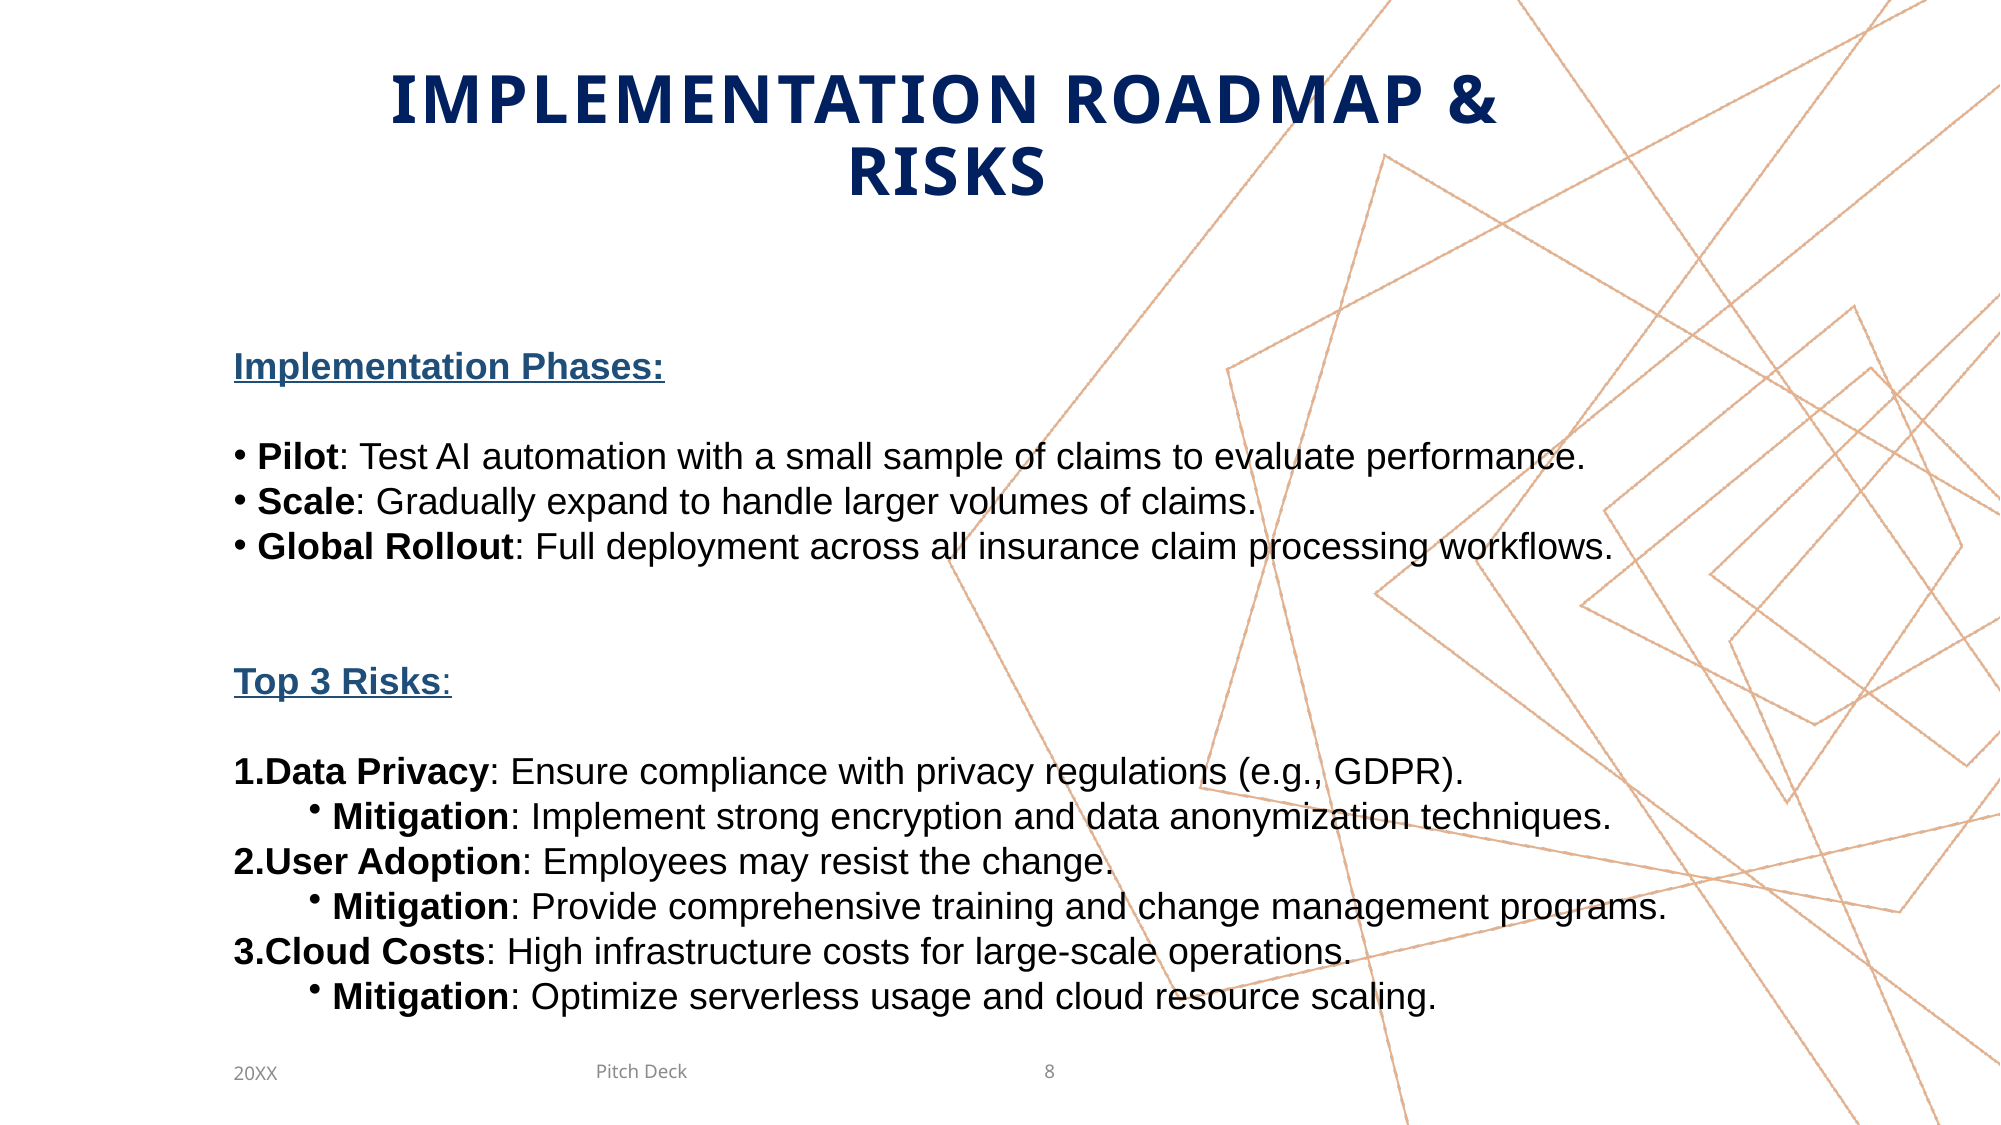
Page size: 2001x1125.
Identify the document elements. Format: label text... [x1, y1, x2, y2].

list Implementation Phases: Pilot: Test AI automation with a small sample of claims to evaluate performance. Scale: Gradually expand to handle larger volumes of claims. Global Rollout: Full deployment across all insurance claim processing workflows. Top 3 Risks: Data Privacy: Ensure compliance with privacy regulations (e.g., GDPR). Mitigation: Implement strong encryption and data anonymization techniques. User Adoption: Employees may resist the change. Mitigation: Provide comprehensive training and change management programs. Cloud Costs: High infrastructure costs for large-scale operations. Mitigation: Optimize serverless usage and cloud resource scaling. [218, 334, 1782, 1070]
slide_number 8 [908, 1070, 1071, 1103]
footer Pitch Deck [437, 1070, 846, 1103]
slide_number 20XX [218, 1070, 381, 1103]
title Implementation Roadmap & Risks [274, 0, 1619, 218]
picture [900, 0, 2000, 1125]
